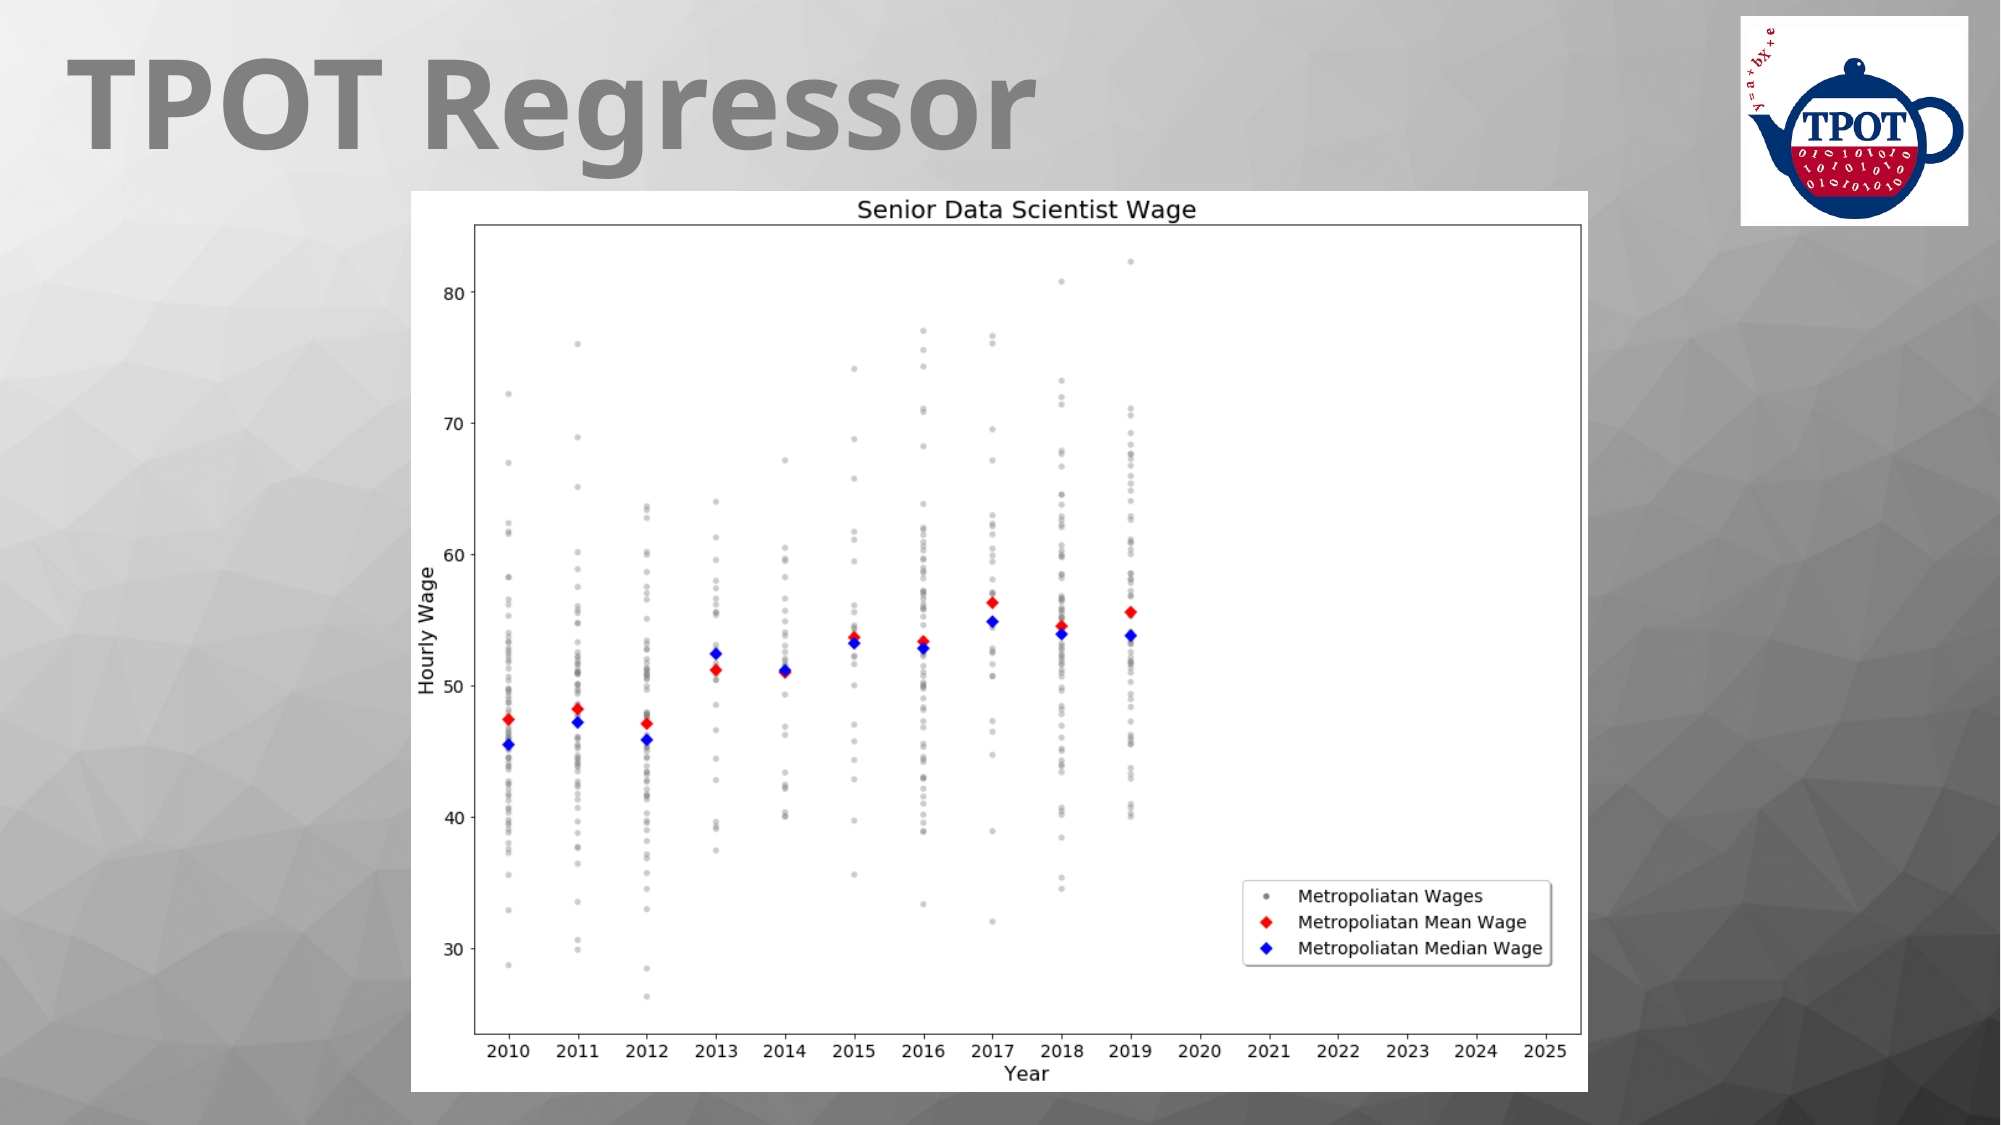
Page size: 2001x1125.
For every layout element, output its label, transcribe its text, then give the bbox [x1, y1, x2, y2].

picture [0, 0, 2001, 1125]
title TPOT Regressor [50, 0, 1850, 218]
